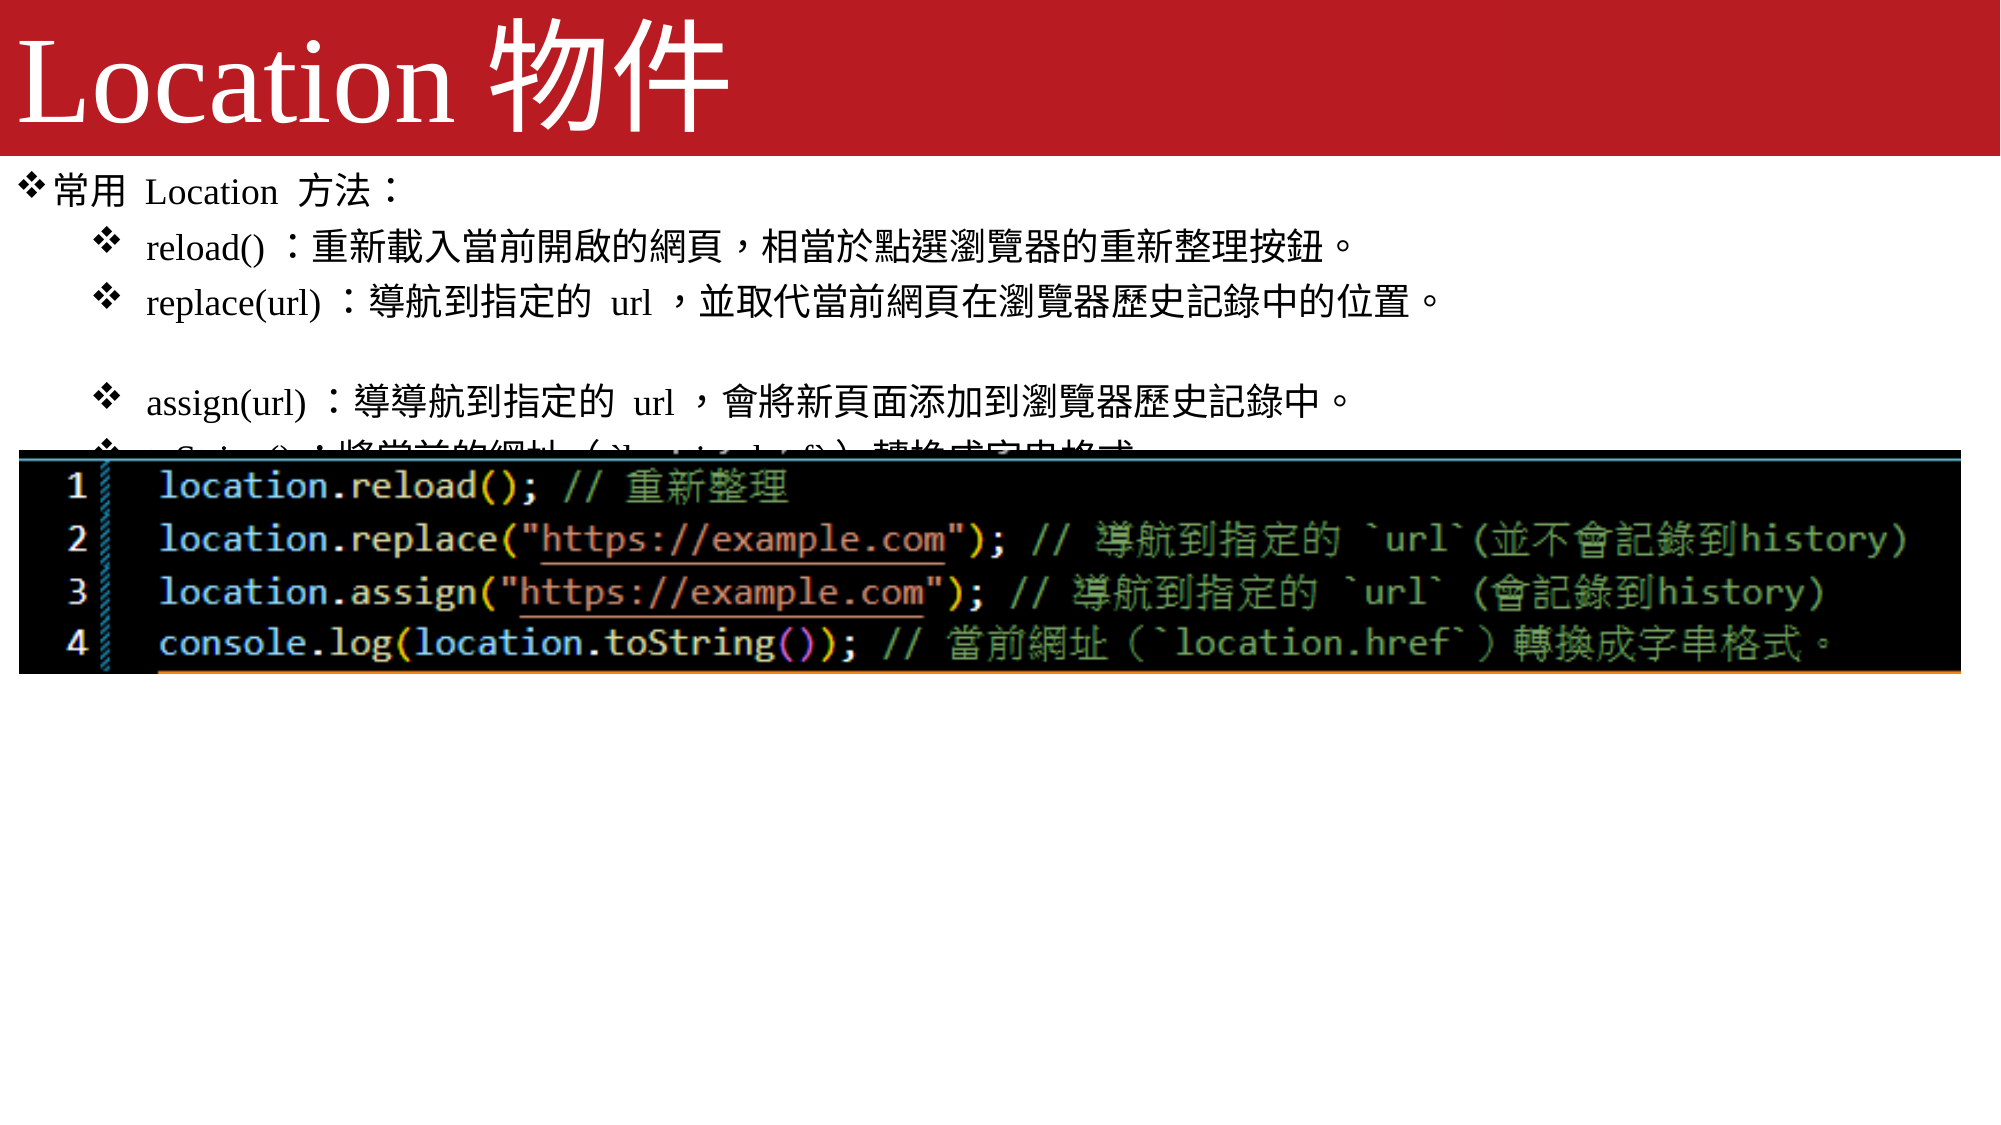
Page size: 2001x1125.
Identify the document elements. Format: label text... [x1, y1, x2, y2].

list 常用 Location 方法： reload()：重新載入當前開啟的網頁，相當於點選瀏覽器的重新整理按鈕。 replace(url)：導航到指定的 url，並取代當前網頁在瀏覽器歷史記錄中的位置。 assign(url)：導導航到指定的 url，會將新頁面添加到瀏覽器歷史記錄中。 toString()：將當前的網址（`location.href`）轉換成字串格式。 [0, 159, 1447, 987]
picture [19, 450, 1961, 674]
title Location物件 [1, 0, 1727, 156]
